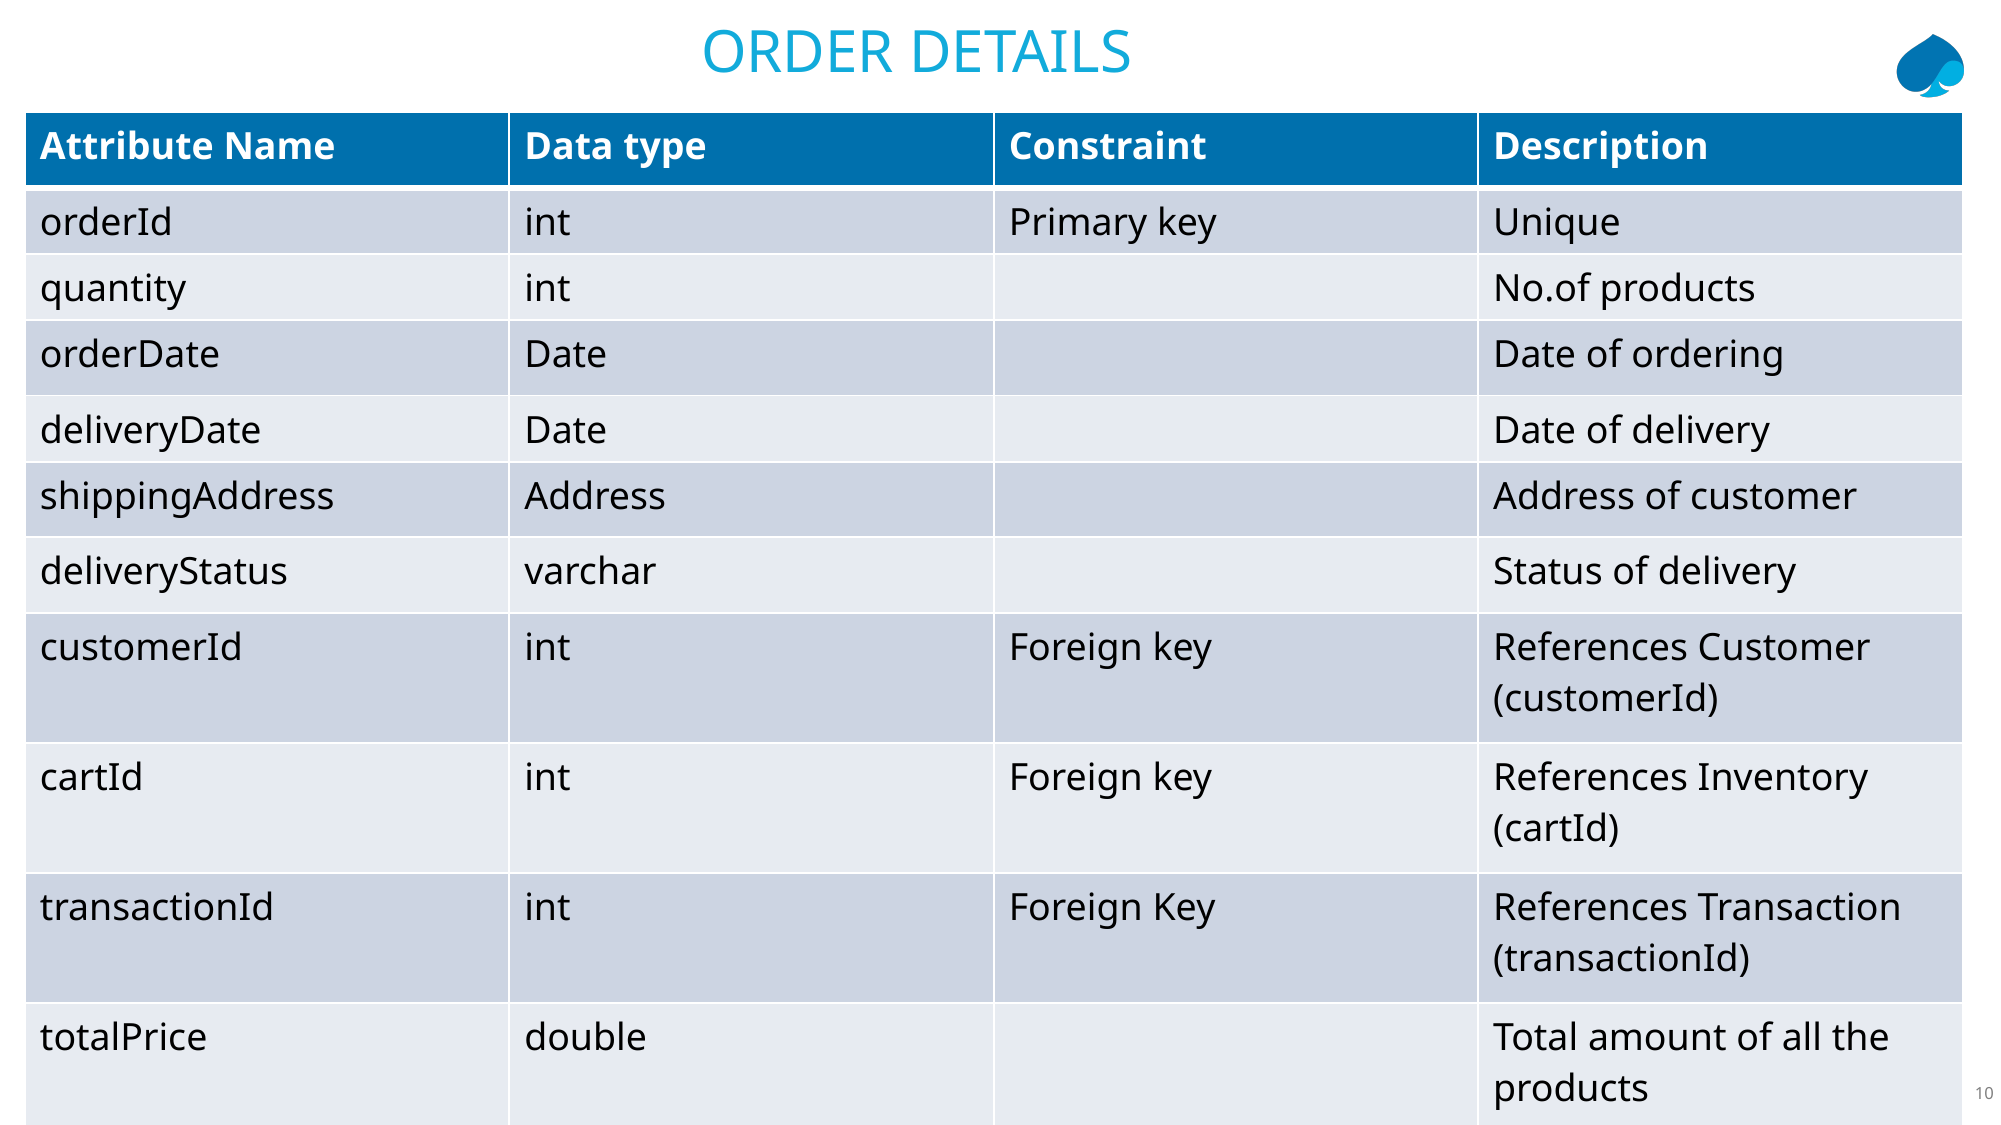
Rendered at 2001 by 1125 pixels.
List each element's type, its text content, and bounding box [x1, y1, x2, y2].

table_cell [995, 255, 1477, 319]
table_header Constraint [995, 113, 1477, 185]
picture [1894, 34, 1964, 107]
table_cell [995, 538, 1477, 612]
table_cell References Customer (customerId) [1479, 614, 1962, 742]
table_cell orderDate [26, 321, 508, 395]
table_cell varchar [510, 538, 993, 612]
table_cell orderId [26, 191, 508, 253]
table_cell int [510, 614, 993, 742]
table_cell int [510, 191, 993, 253]
table_cell [995, 396, 1477, 461]
table_cell quantity [26, 255, 508, 319]
table_cell References Transaction (transactionId) [1479, 874, 1962, 1002]
list ORDER DETAILS [461, 38, 1372, 111]
table_cell [995, 1004, 1477, 1125]
table_header Data type [510, 113, 993, 185]
table_cell Status of delivery [1479, 538, 1962, 612]
table_cell References Inventory (cartId) [1479, 744, 1962, 872]
table_cell Address of customer [1479, 463, 1962, 536]
picture [1936, 34, 1964, 62]
table_cell deliveryDate [26, 396, 508, 461]
table_cell totalPrice [26, 1004, 508, 1125]
table_cell double [510, 1004, 993, 1125]
table_cell Foreign key [995, 614, 1477, 742]
table_cell Date [510, 321, 993, 395]
table_cell customerId [26, 614, 508, 742]
table_cell int [510, 874, 993, 1002]
table_cell deliveryStatus [26, 538, 508, 612]
table_cell No.of products [1479, 255, 1962, 319]
table_cell Foreign key [995, 744, 1477, 872]
table_cell [995, 321, 1477, 395]
table_cell Address [510, 463, 993, 536]
table_cell Date of delivery [1479, 396, 1962, 461]
table_cell Foreign Key [995, 874, 1477, 1002]
table_cell Unique [1479, 191, 1962, 253]
table_cell int [510, 744, 993, 872]
table_cell Total amount of all the products [1479, 1004, 1962, 1125]
table_cell [995, 463, 1477, 536]
table_cell Date of ordering [1479, 321, 1962, 395]
table_cell Date [510, 396, 993, 461]
table_cell cartId [26, 744, 508, 872]
table_cell int [510, 255, 993, 319]
table_cell Primary key [995, 191, 1477, 253]
table_header Description [1479, 113, 1962, 185]
table_cell shippingAddress [26, 463, 508, 536]
table_header Attribute Name [26, 113, 508, 185]
table_cell transactionId [26, 874, 508, 1002]
